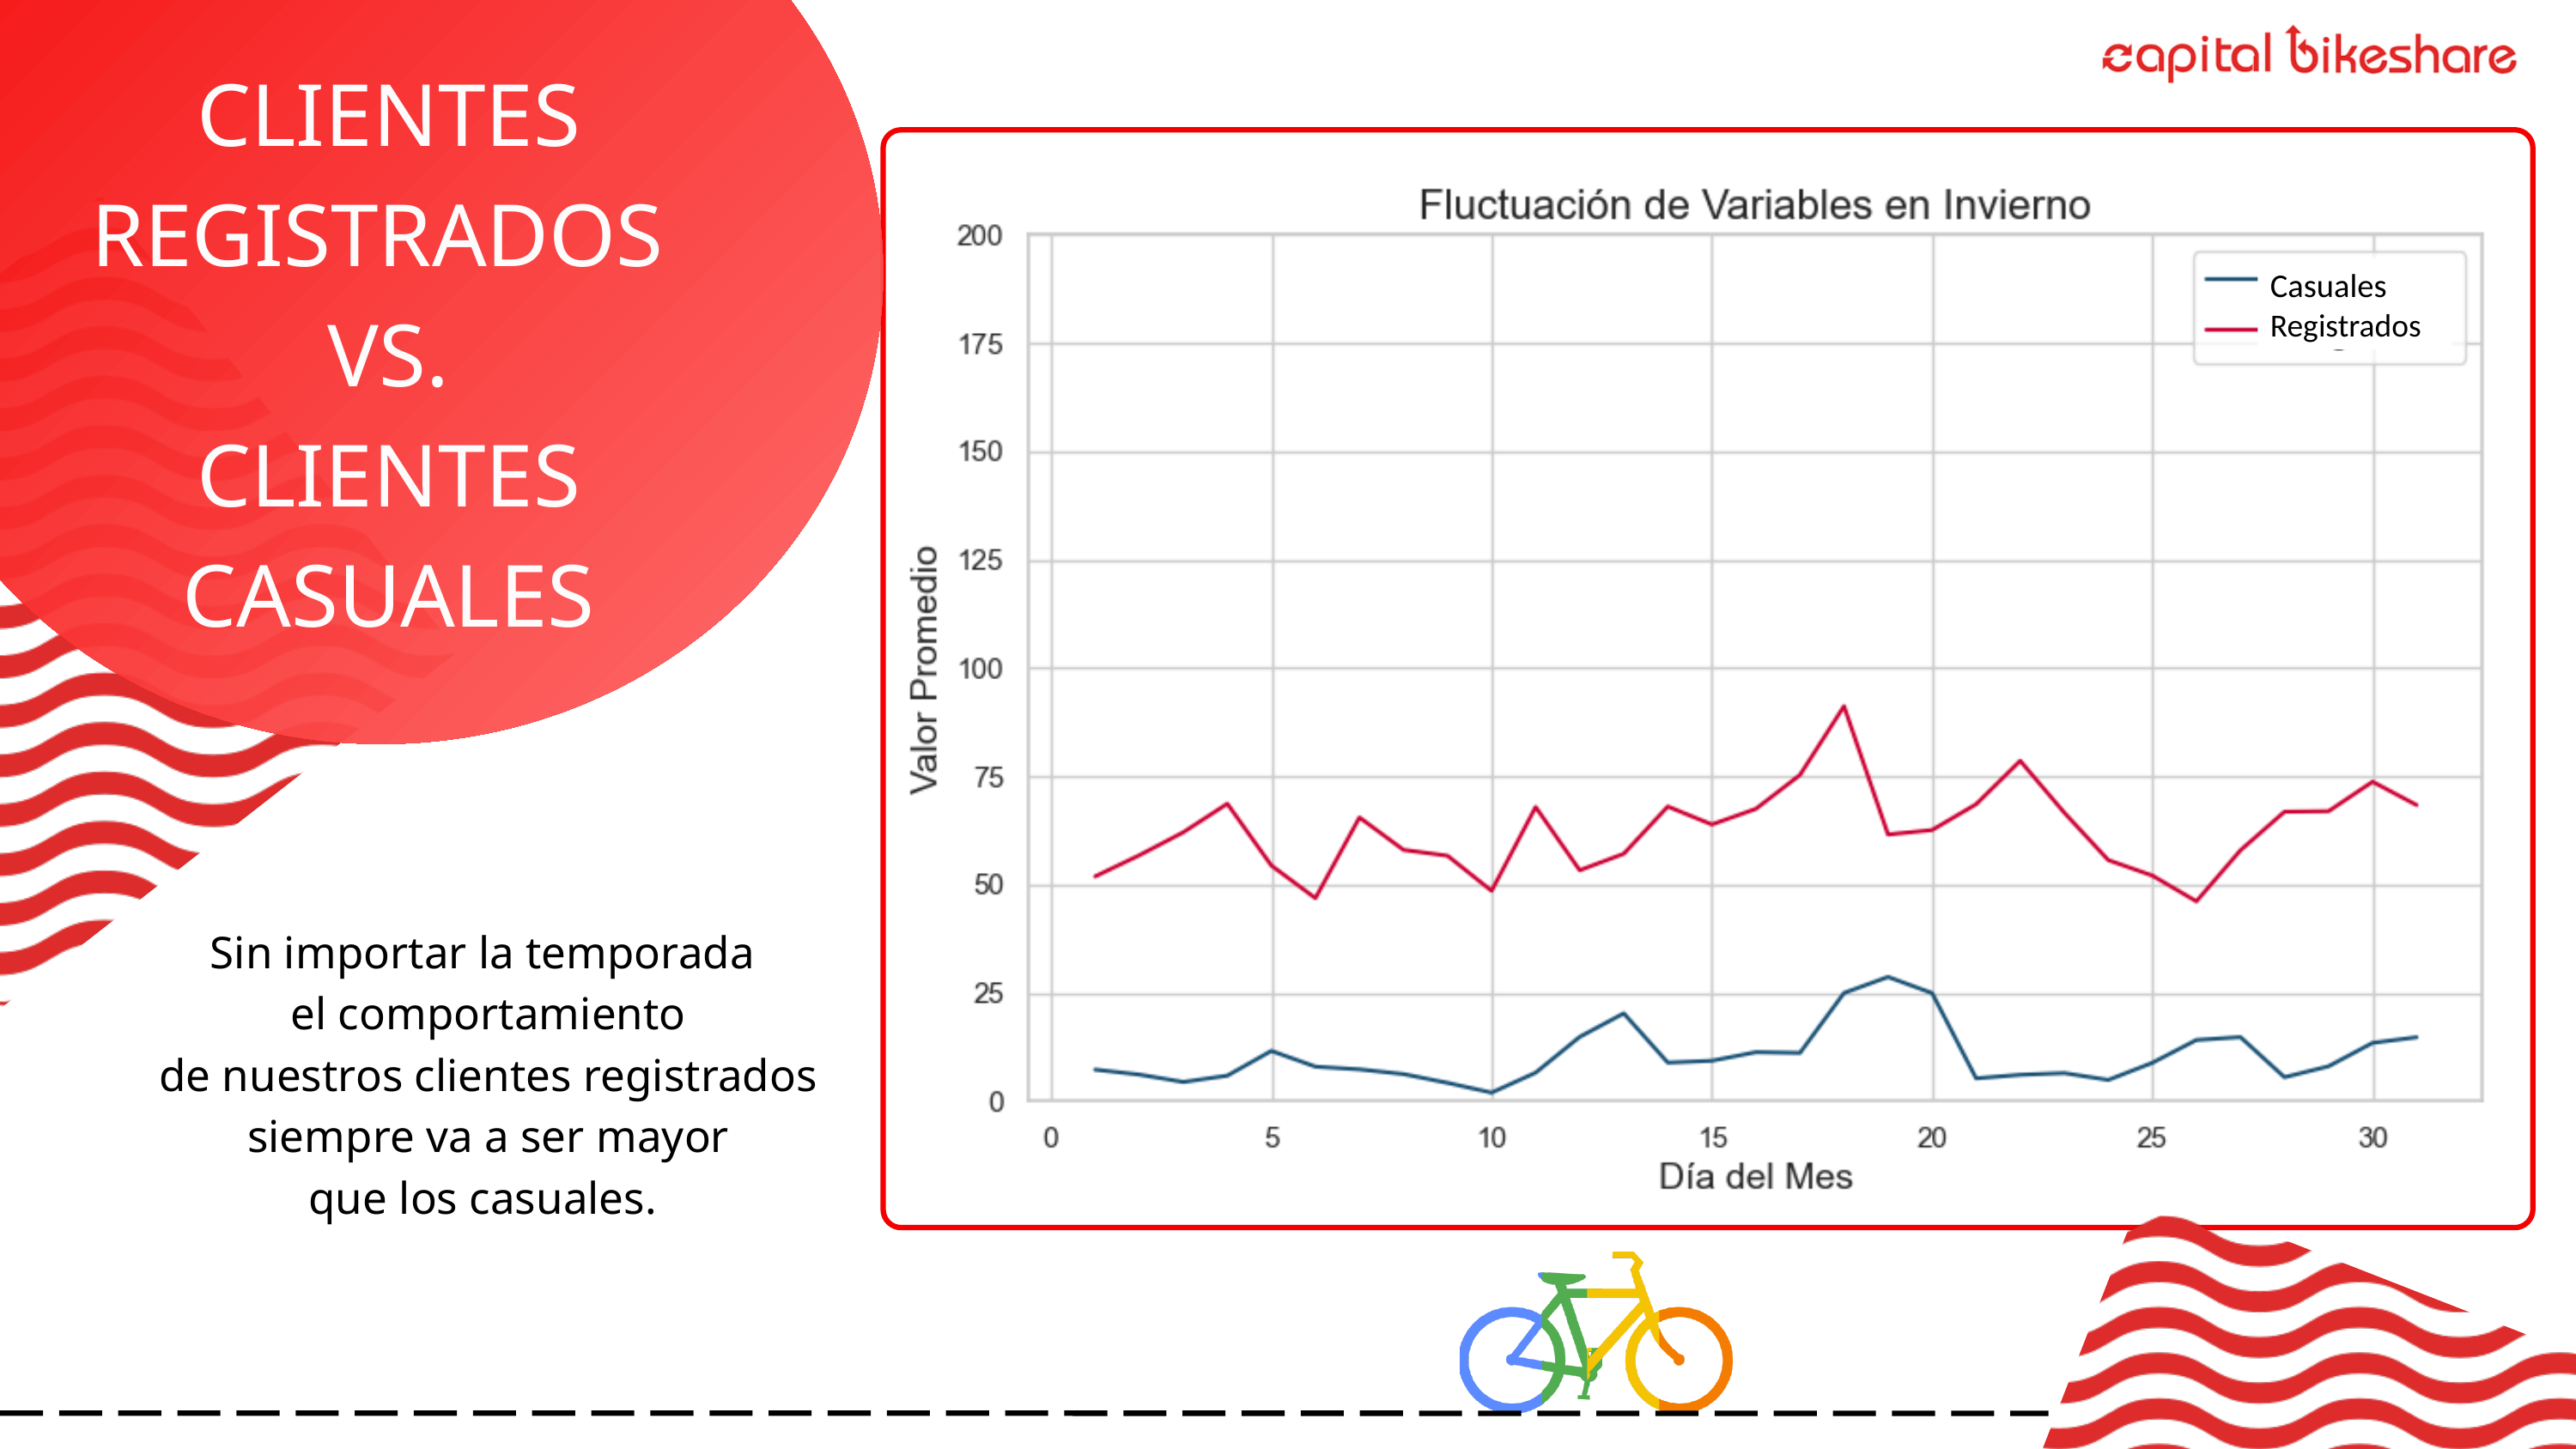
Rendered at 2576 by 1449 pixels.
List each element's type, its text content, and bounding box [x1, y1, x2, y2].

text_box Sin importar la temporada el comportamiento de nuestros clientes registrados siempre va a ser mayor que los casuales. [144, 1016, 822, 1223]
text_box [2042, 1236, 2576, 1449]
picture [894, 171, 2501, 1216]
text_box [0, 0, 884, 1009]
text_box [1459, 1251, 1734, 1414]
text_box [883, 129, 2533, 1228]
text_box [2087, 16, 2533, 94]
